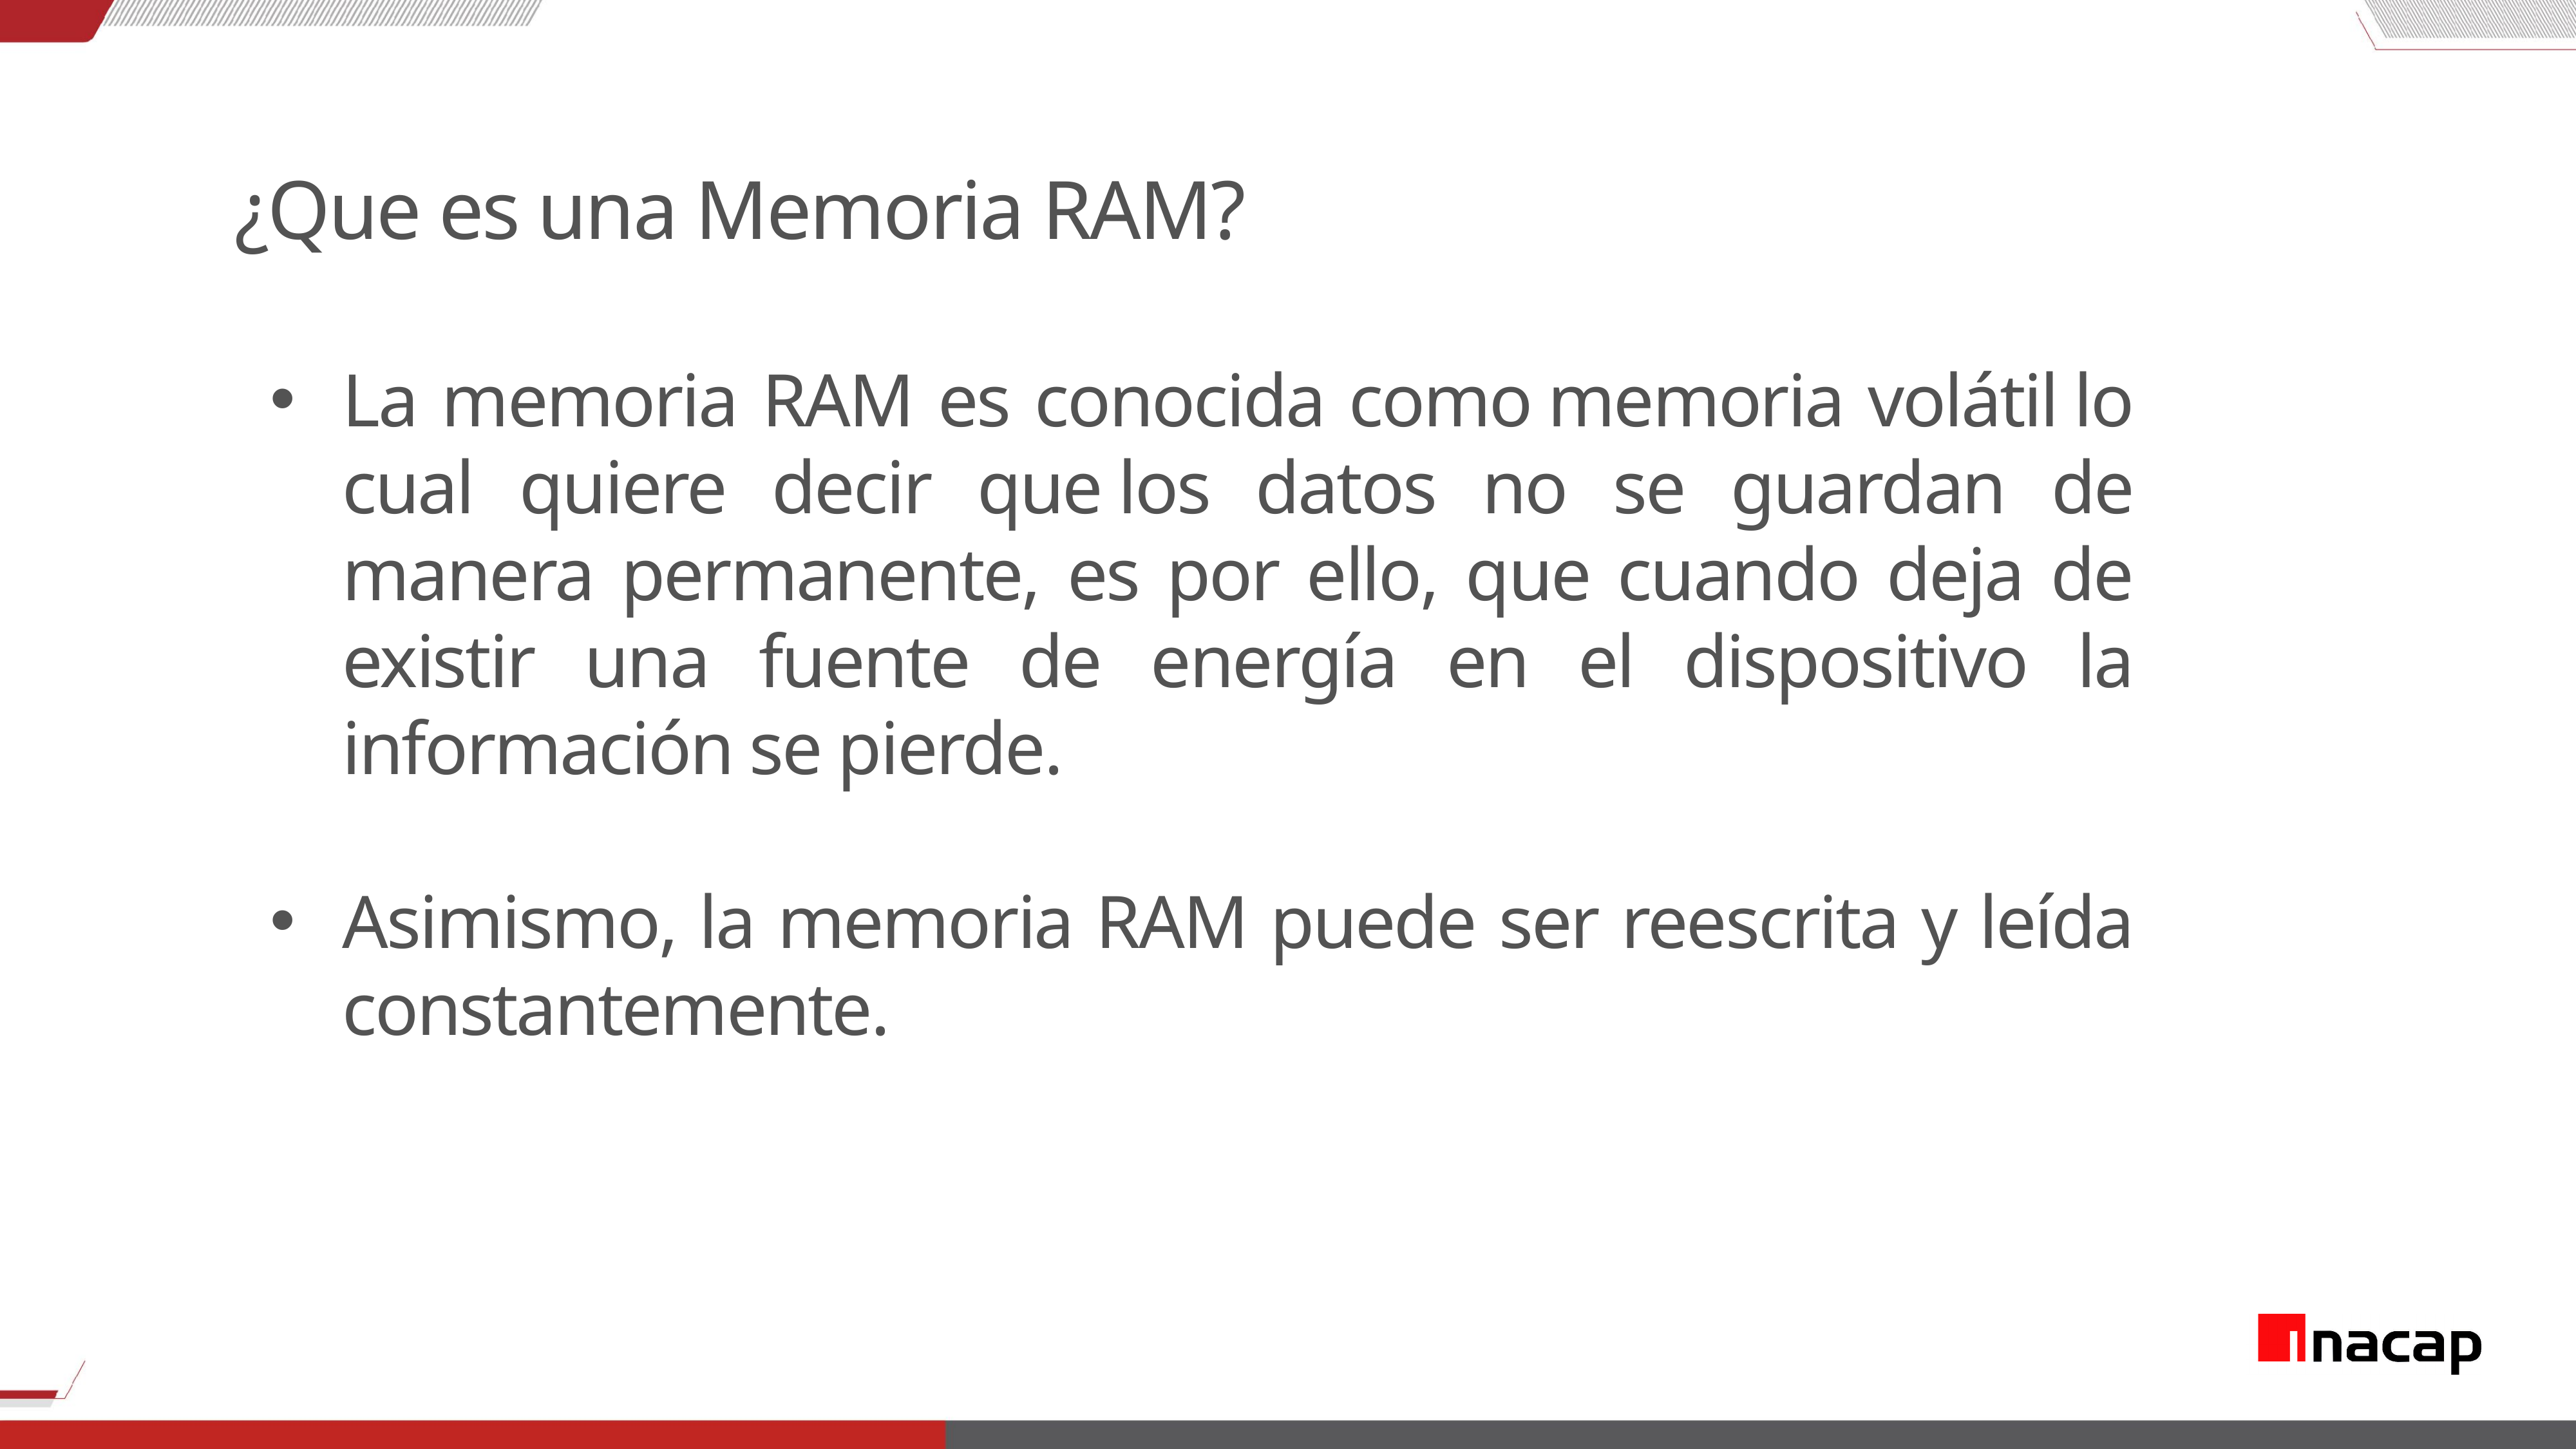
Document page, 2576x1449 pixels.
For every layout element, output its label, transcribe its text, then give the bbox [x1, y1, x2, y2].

picture [2246, 1314, 2481, 1375]
picture [0, 1354, 2576, 1449]
text_box La memoria RAM es conocida como memoria volátil lo cual quiere decir que los datos no se guardan de manera permanente, es por ello, que cuando deja de existir una fuente de energía en el dispositivo la información se pierde. Asimismo, la memoria RAM puede ser reescrita y leída constantemente. [260, 349, 2143, 1055]
picture [0, 0, 2576, 55]
text_box ¿Que es una Memoria RAM? [225, 153, 1513, 260]
